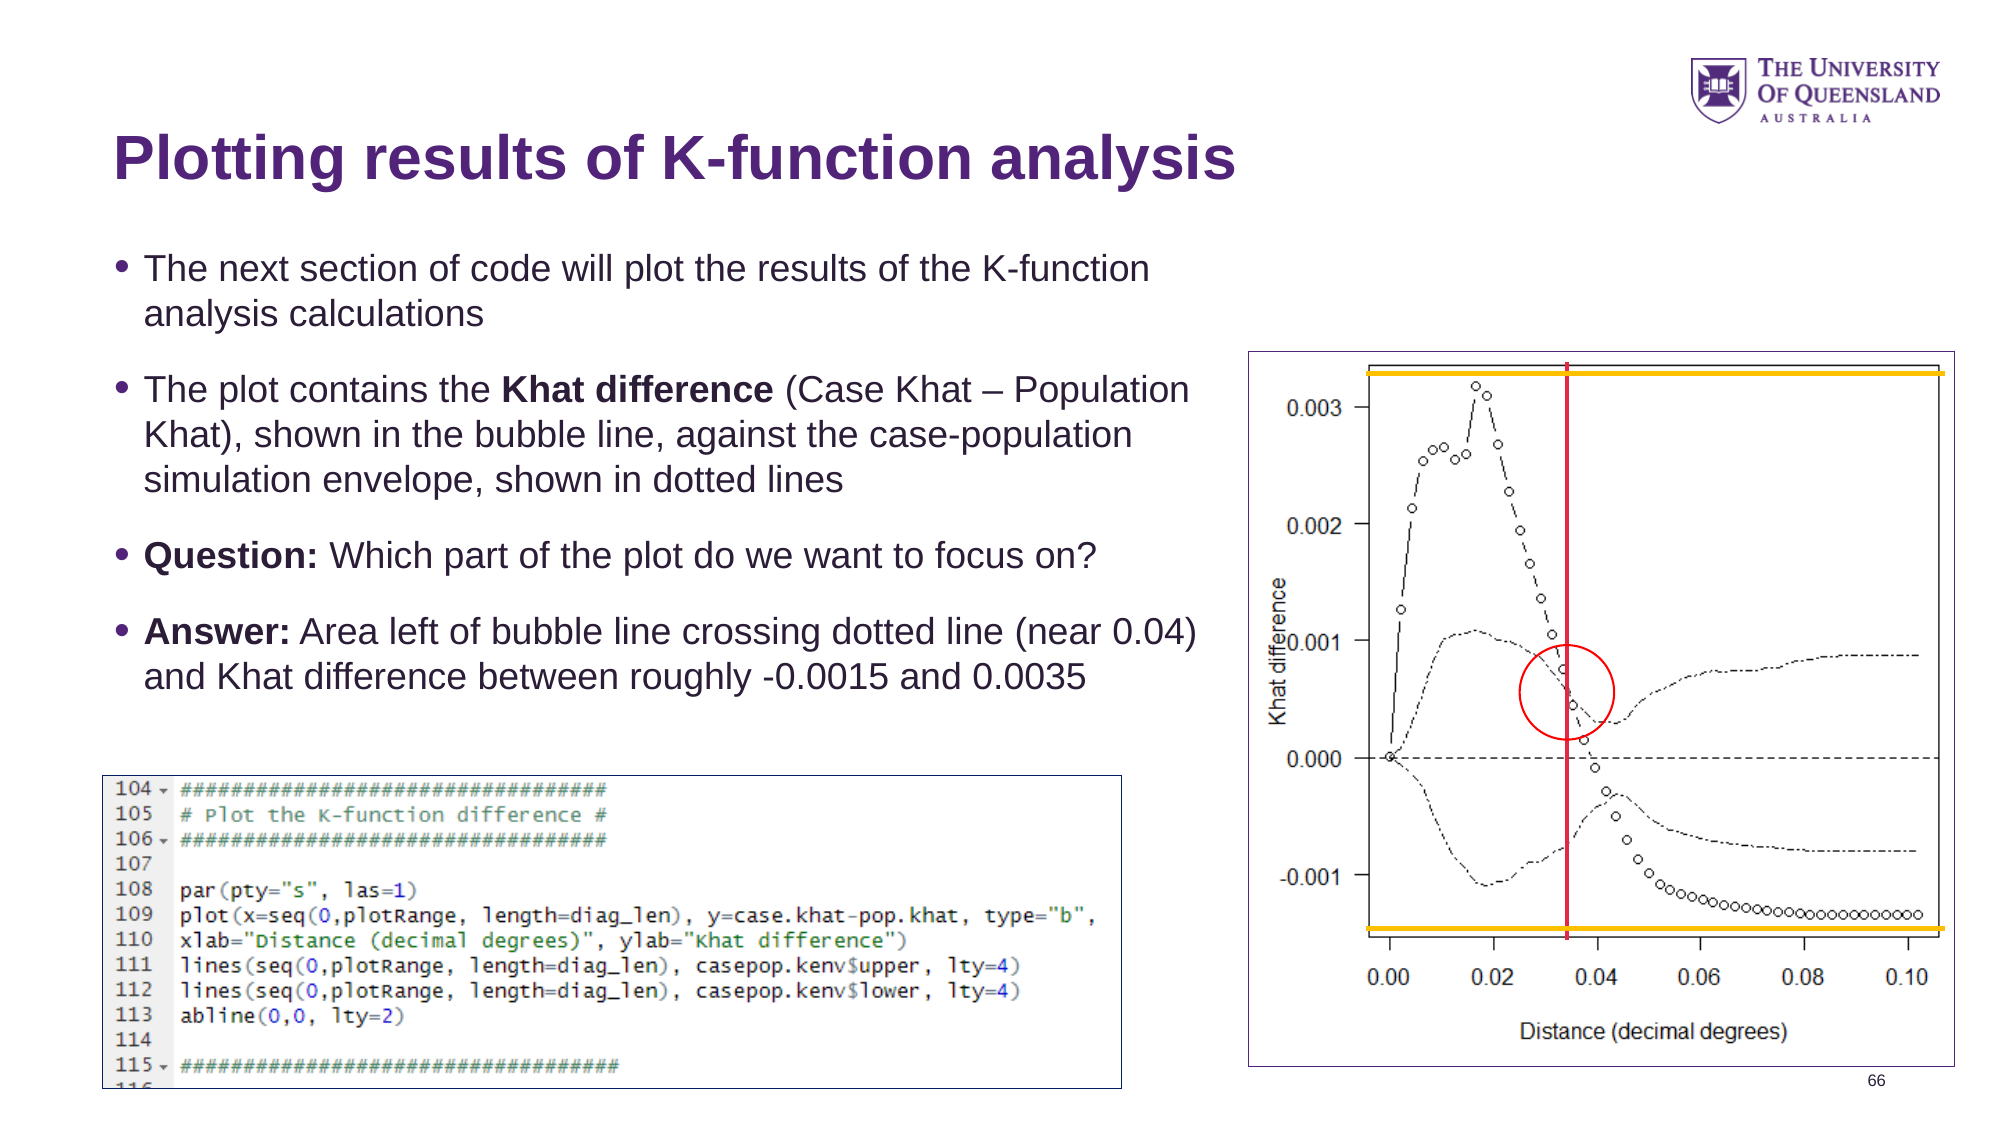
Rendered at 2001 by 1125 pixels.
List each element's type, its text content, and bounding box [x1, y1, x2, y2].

picture [1691, 58, 1940, 124]
title Plotting results of K-function analysis [114, 125, 1709, 203]
picture [1248, 351, 1955, 1067]
slide_number 66 [1838, 1070, 1886, 1089]
list The next section of code will plot the results of the K-function analysis calculations The plot contains the Khat difference (Case Khat – Population Khat), shown in the bubble line, against the case-population simulation envelope, shown in dotted lines Question: Which part of the plot do we want to focus on? Answer: Area left of bubble line crossing dotted line (near 0.04) and Khat difference between roughly -0.0015 and 0.0035 [114, 243, 1237, 1000]
picture [102, 775, 1122, 1089]
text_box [1366, 361, 1945, 941]
